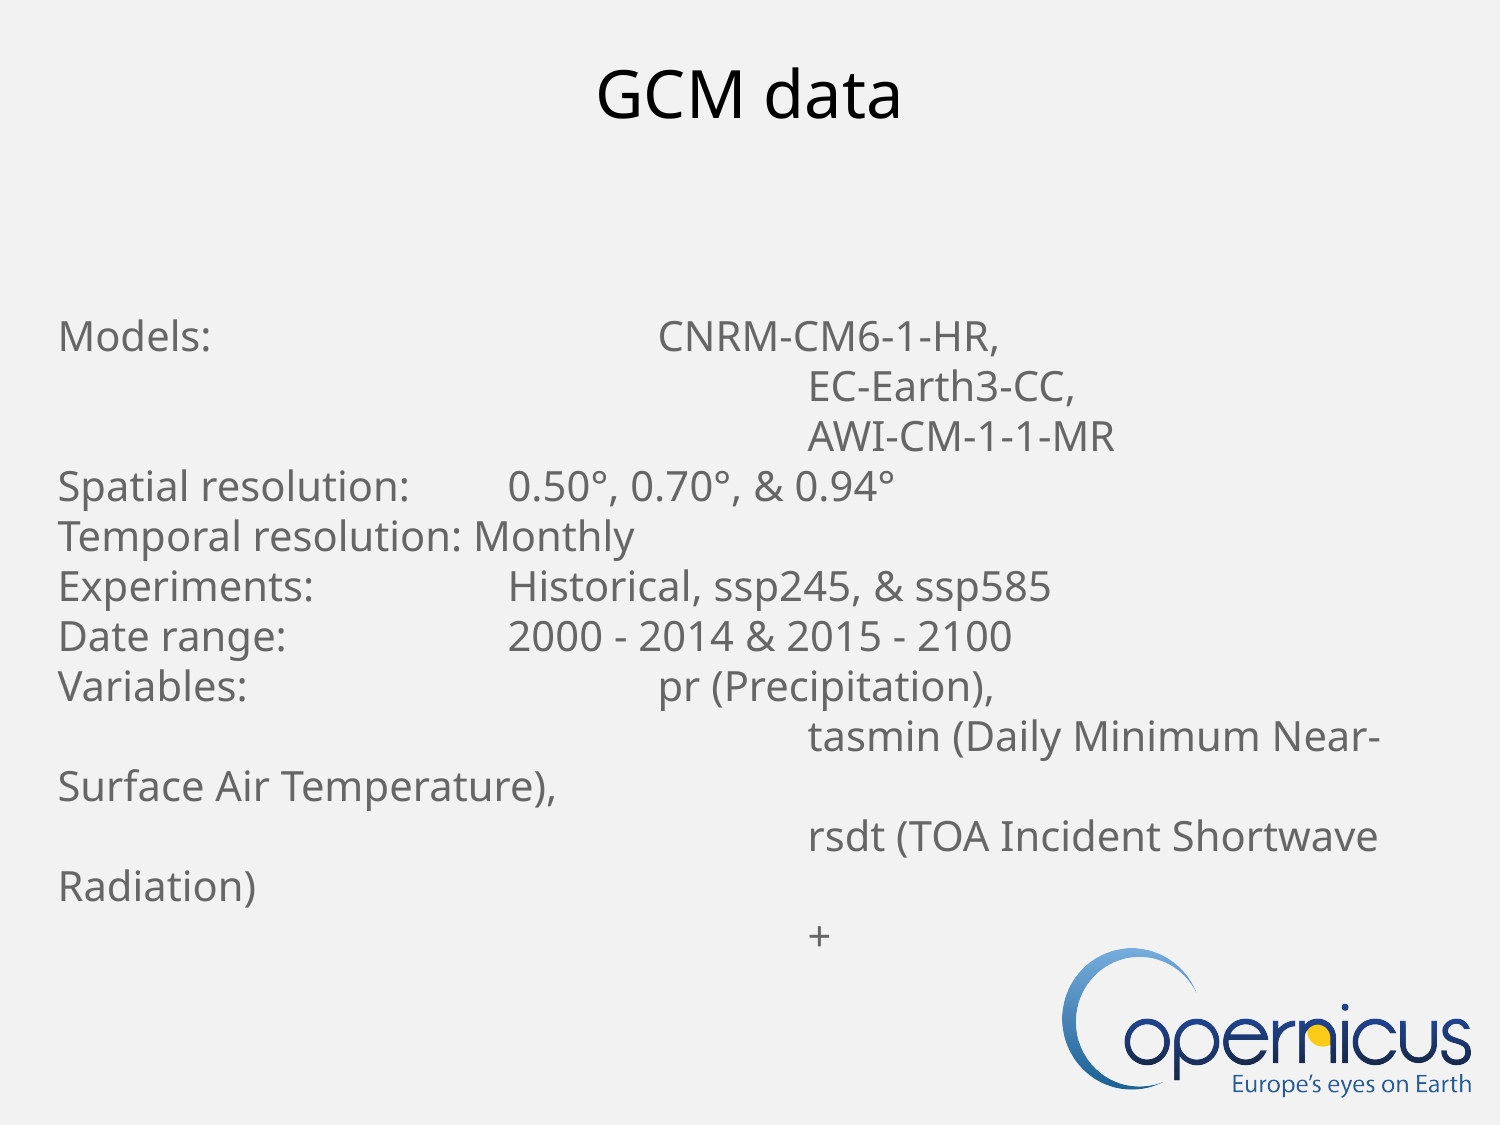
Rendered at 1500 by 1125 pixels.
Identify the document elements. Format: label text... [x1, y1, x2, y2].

text_box GCM data [374, 44, 1126, 139]
picture [1062, 948, 1471, 1098]
text_box Models: CNRM-CM6-1-HR, EC-Earth3-CC, AWI-CM-1-1-MR Spatial resolution: 0.50°, 0.70°, & 0.94° Temporal resolution: Monthly Experiments: Historical, ssp245, & ssp585 Date range: 2000 - 2014 & 2015 - 2100 Variables: pr (Precipitation), tasmin (Daily Minimum Near-Surface Air Temperature), rsdt (TOA Incident Shortwave Radiation) + [42, 302, 1458, 968]
